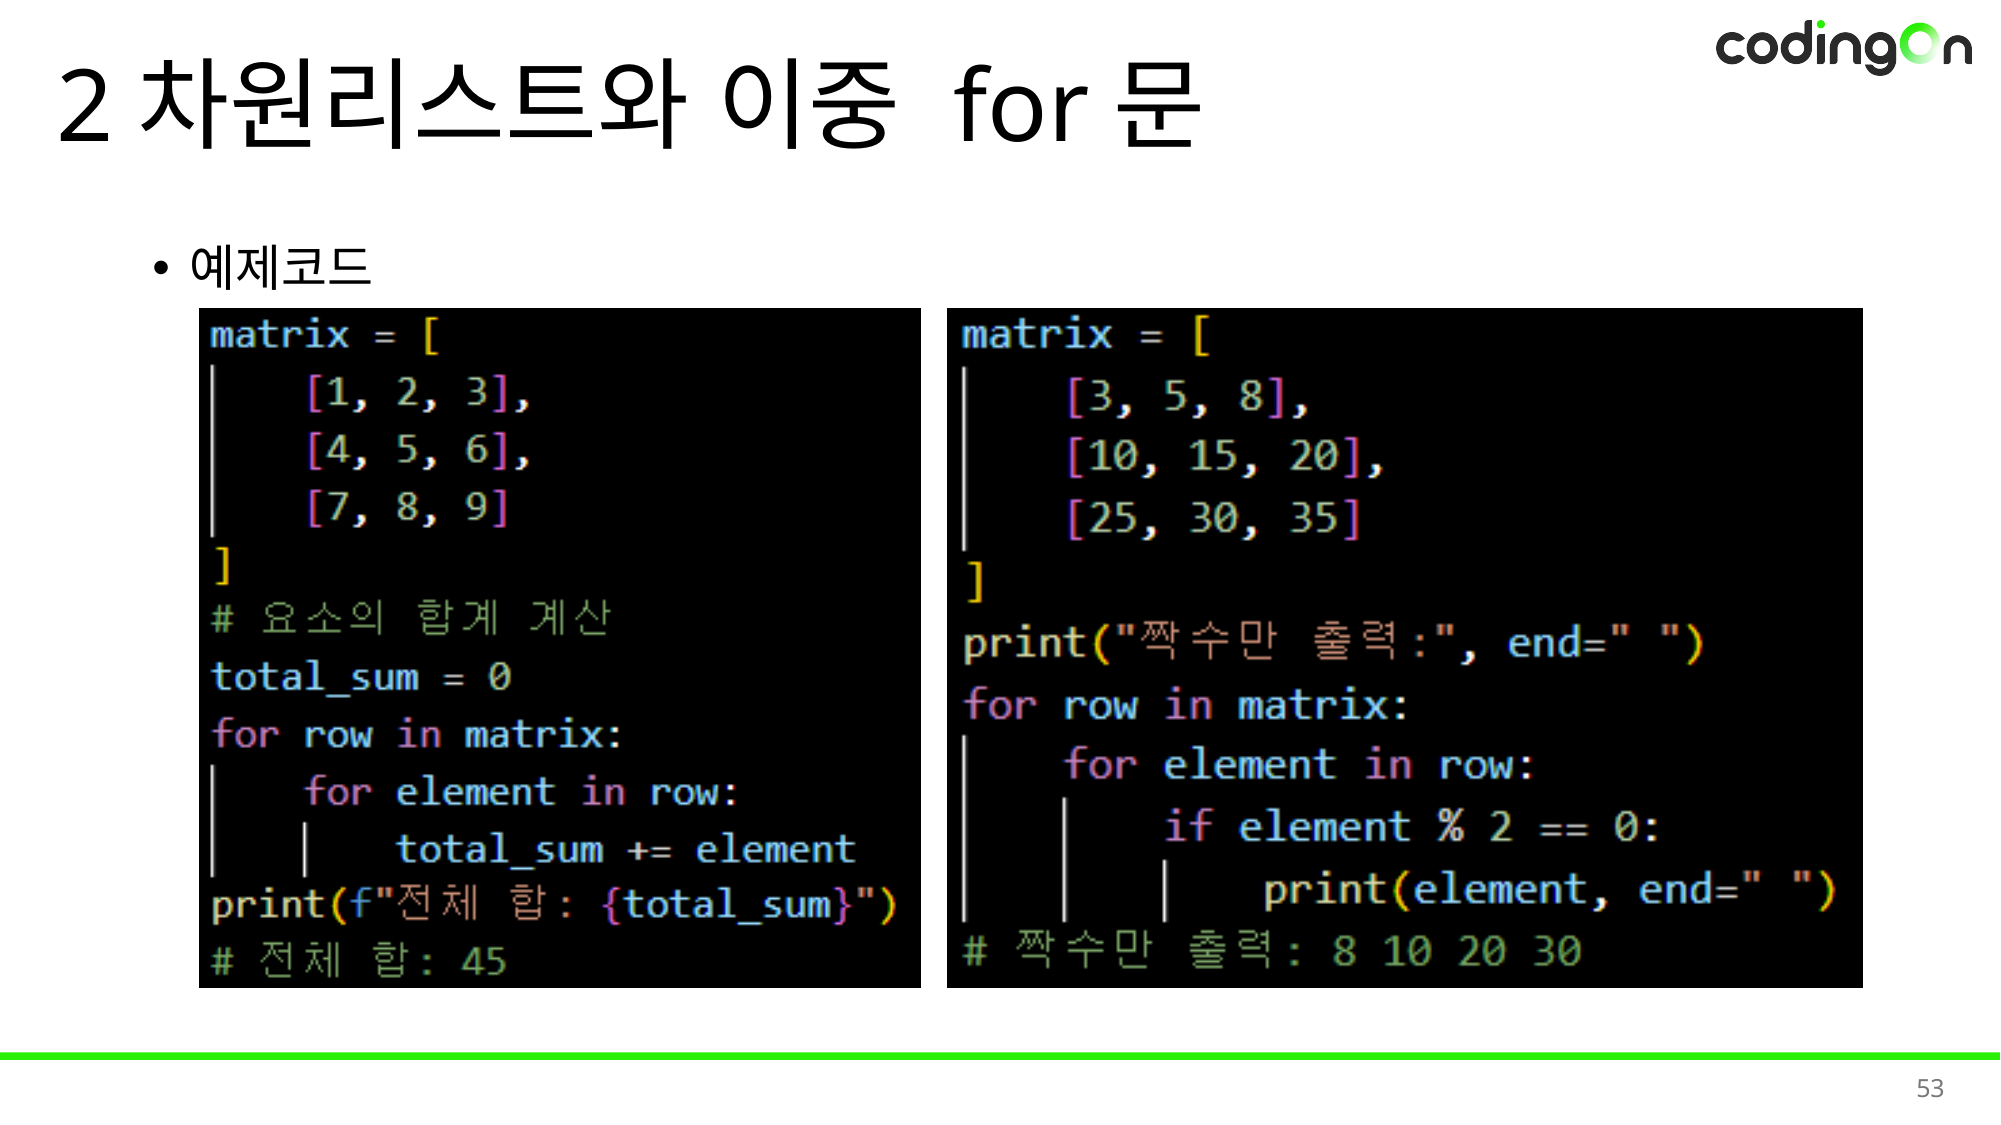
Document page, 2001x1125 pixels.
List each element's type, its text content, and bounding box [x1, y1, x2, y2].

picture [947, 308, 1863, 988]
picture [199, 308, 921, 988]
slide_number 53 [1509, 1059, 1960, 1120]
title 2차원리스트와 이중 for문 [41, 0, 1767, 218]
picture [1767, 20, 1972, 76]
list 예제코드 [137, 217, 1863, 1014]
